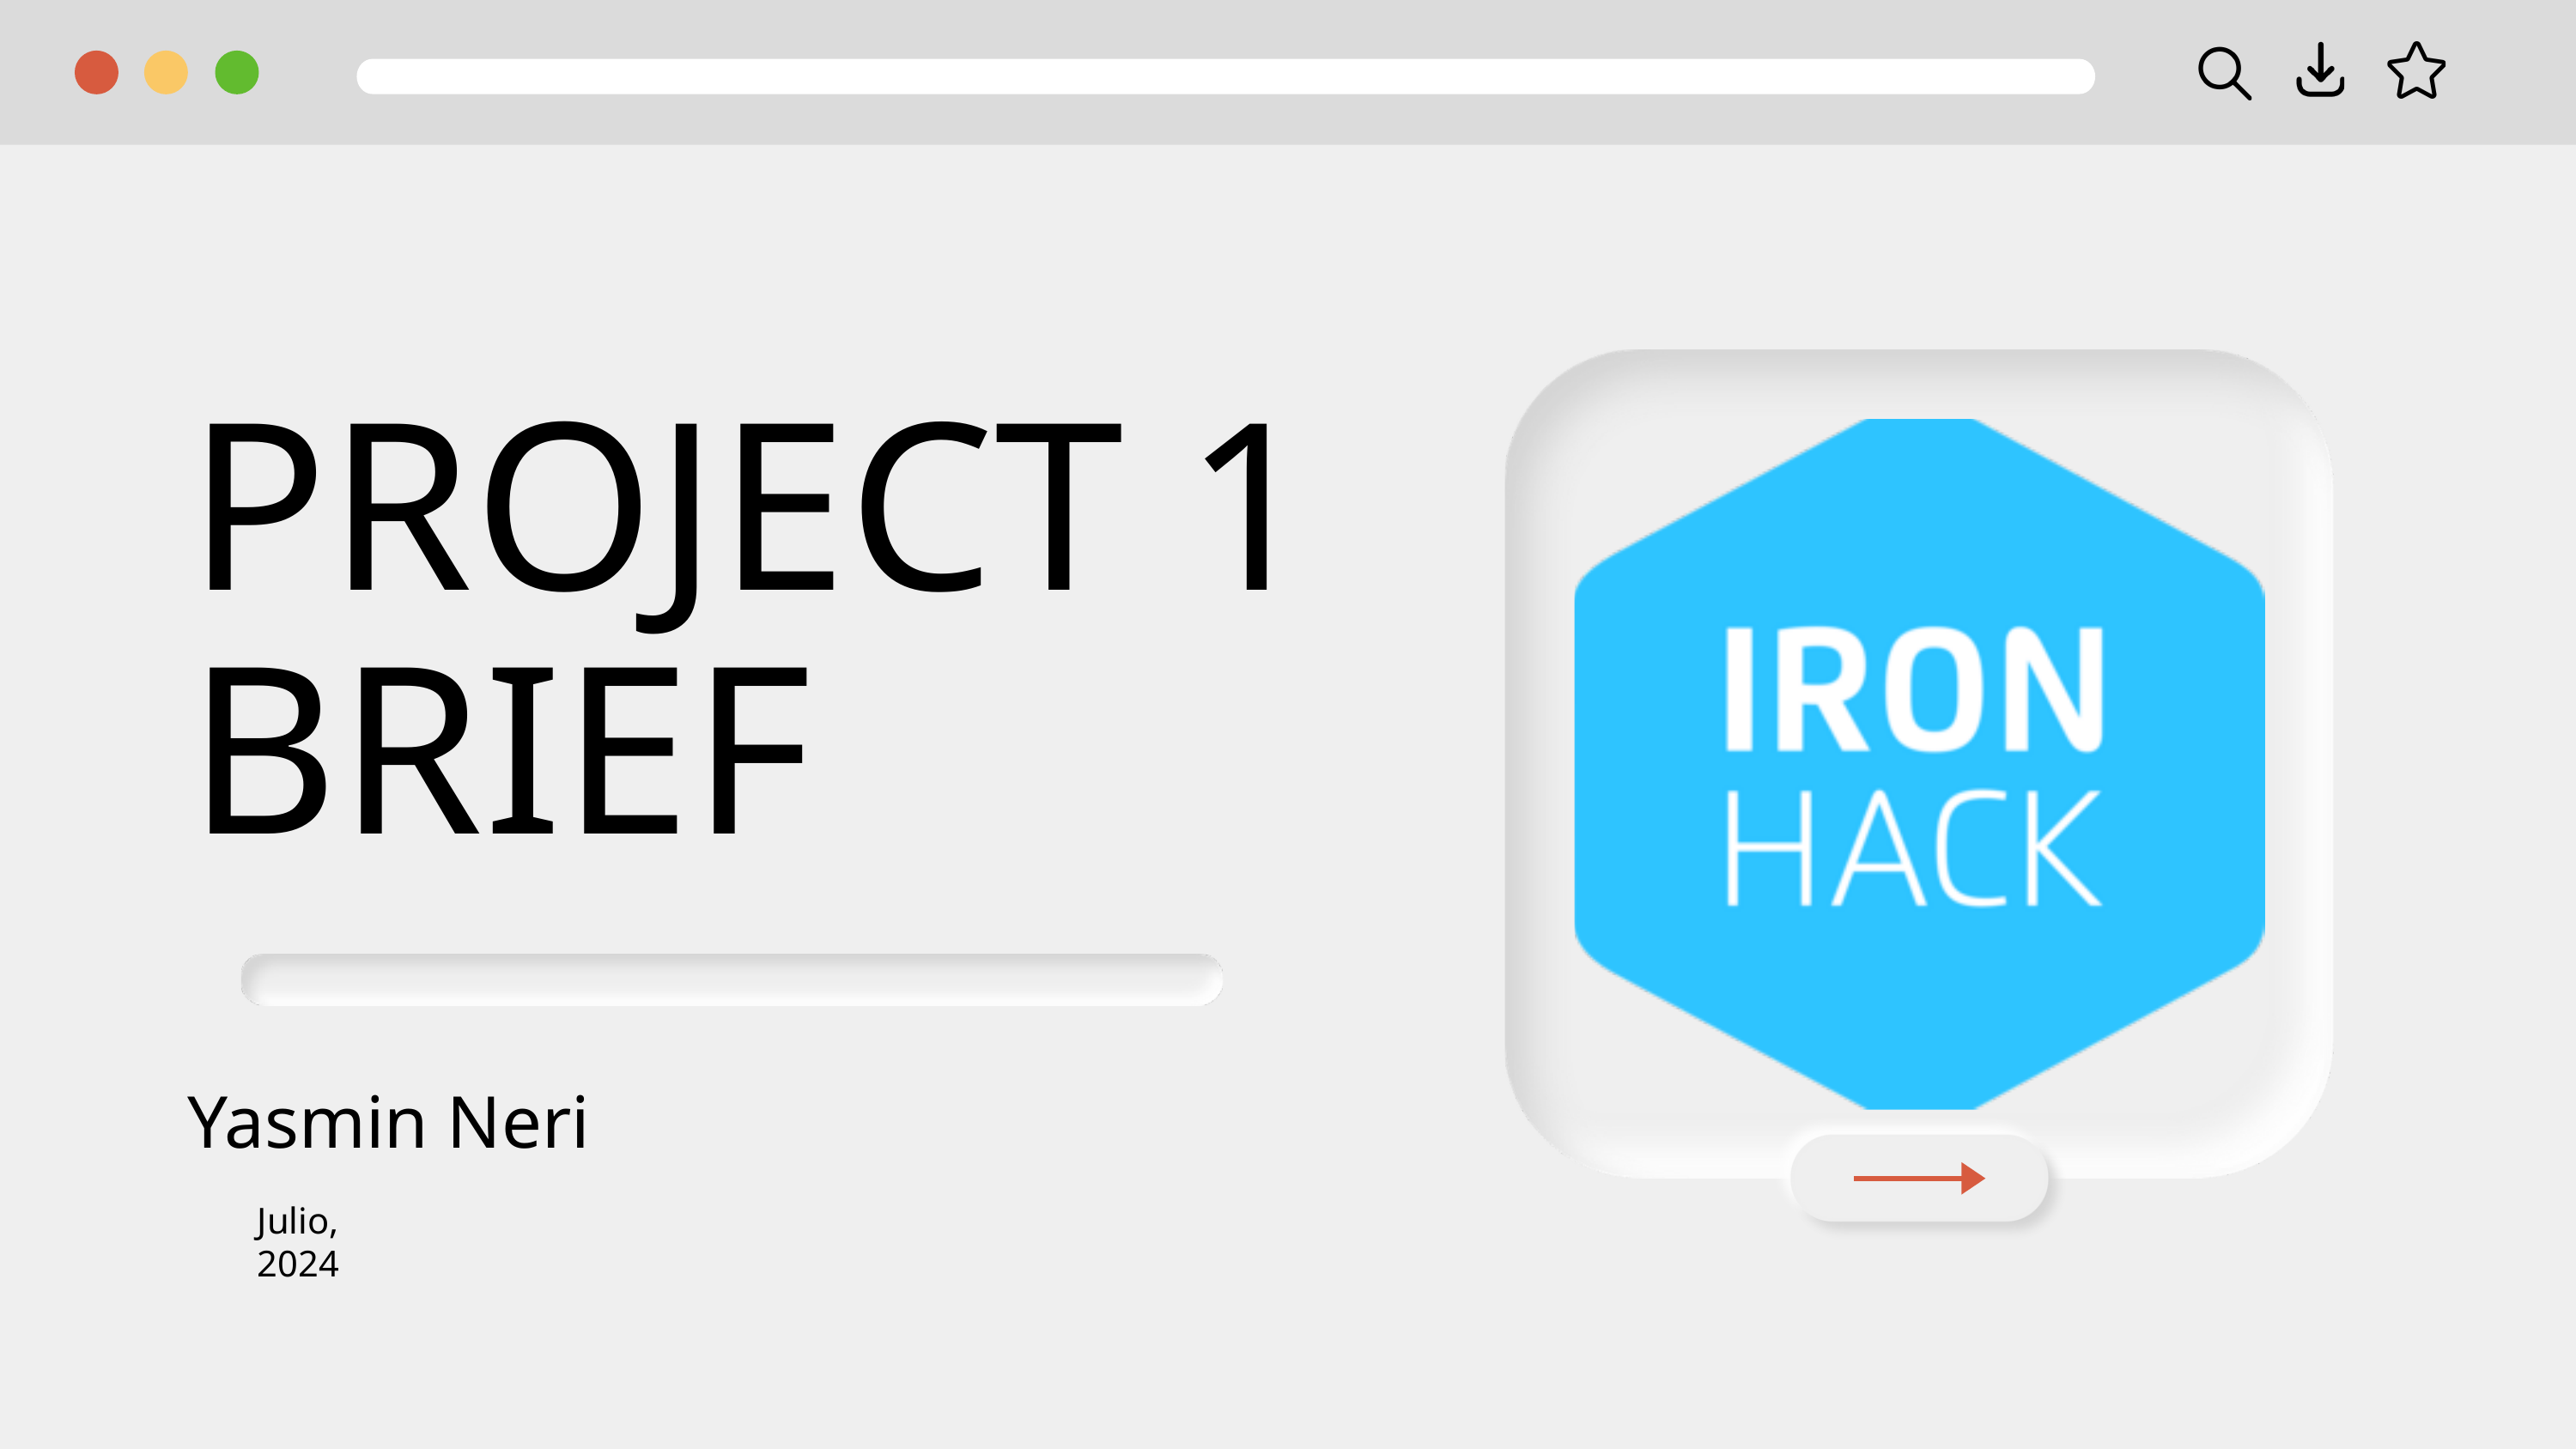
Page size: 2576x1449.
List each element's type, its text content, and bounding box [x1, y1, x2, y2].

text_box [2296, 41, 2345, 98]
text_box [1504, 349, 2336, 1179]
text_box [0, 0, 2576, 145]
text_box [1574, 418, 2266, 1110]
text_box [2196, 45, 2252, 100]
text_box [187, 373, 1333, 1155]
text_box Julio, 2024 [215, 1197, 382, 1284]
text_box [2387, 41, 2446, 99]
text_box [1771, 1117, 2069, 1243]
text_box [356, 58, 2096, 94]
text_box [74, 50, 119, 95]
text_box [143, 50, 189, 95]
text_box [215, 50, 259, 95]
